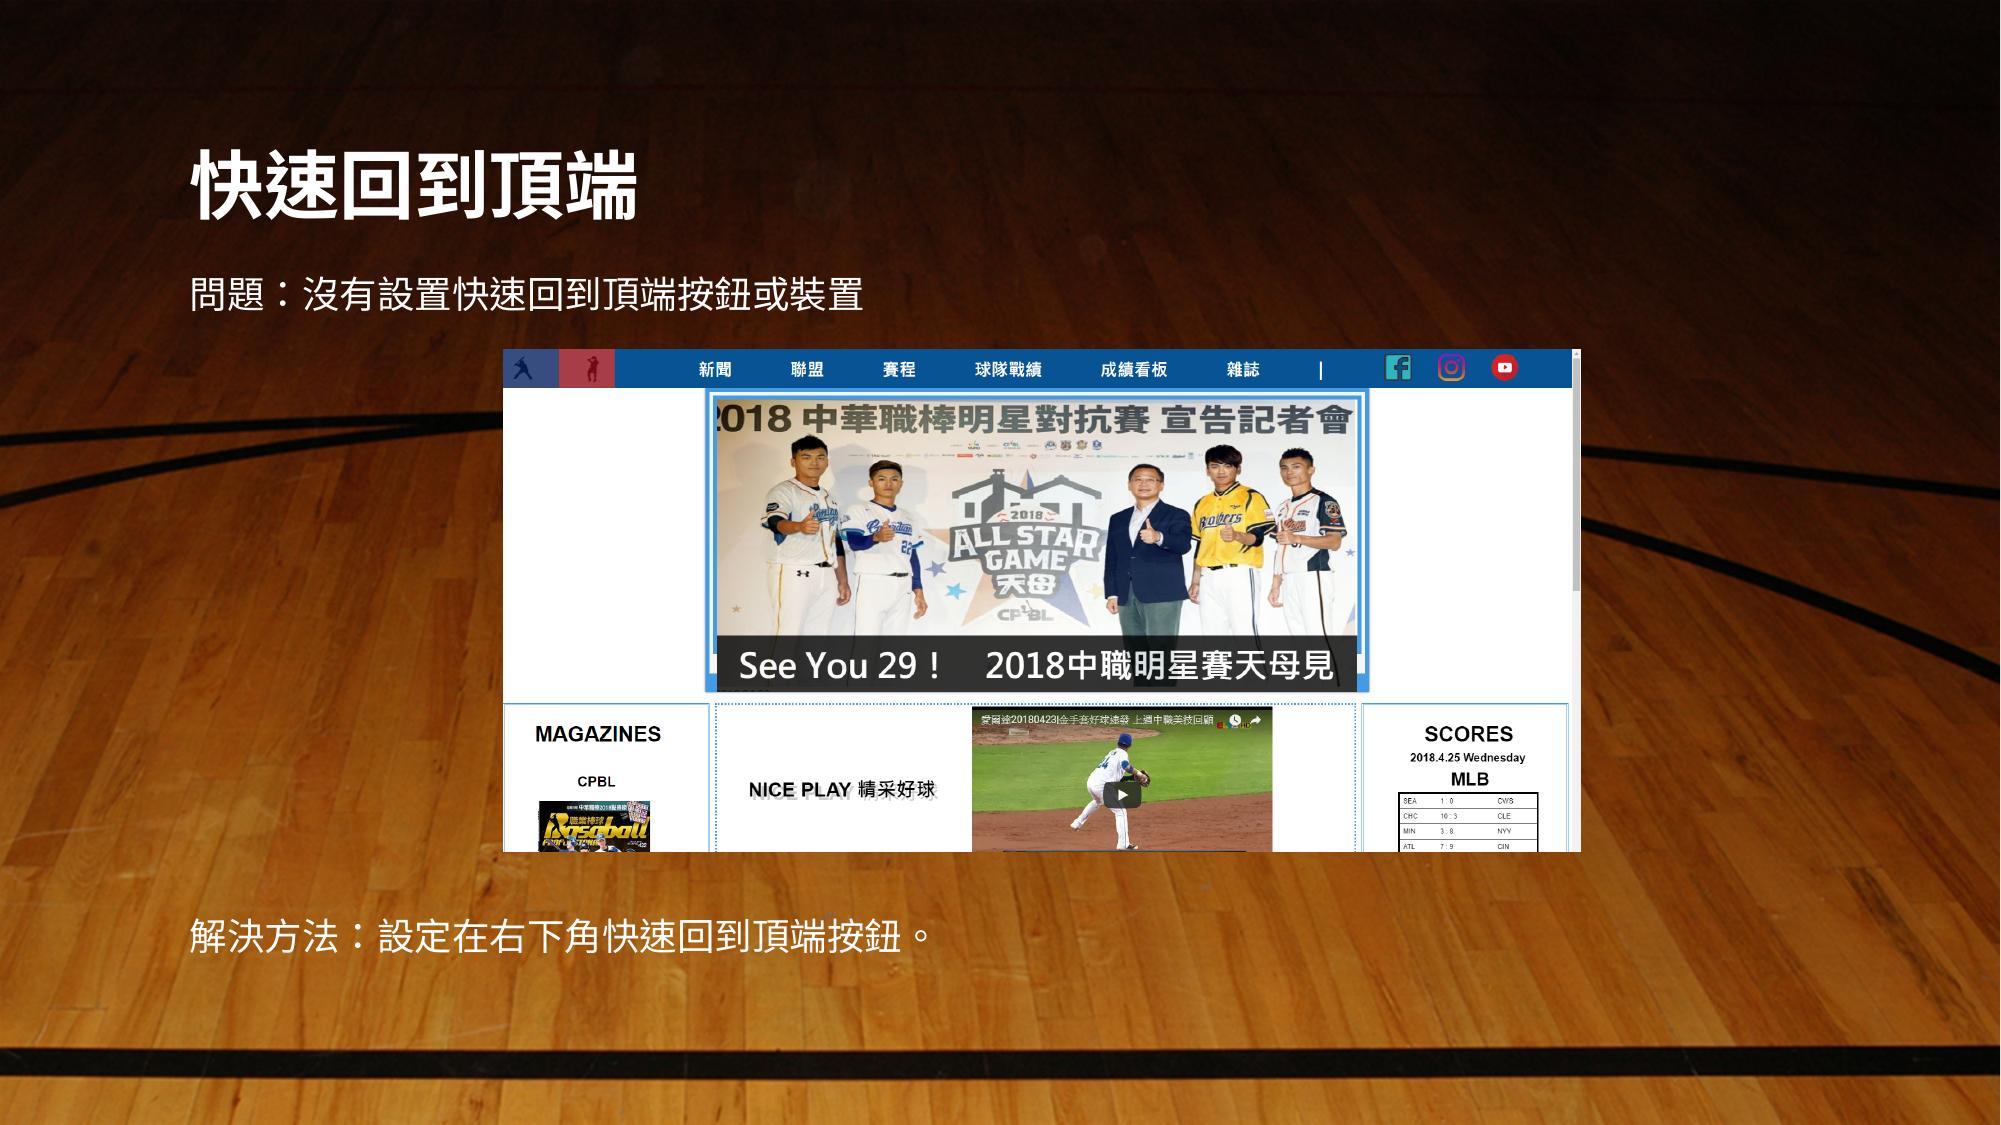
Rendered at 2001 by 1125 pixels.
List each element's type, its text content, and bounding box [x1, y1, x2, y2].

picture [0, 0, 2001, 1125]
text_box 解決方法：設定在右下角快速回到頂端按鈕。 [174, 905, 1825, 965]
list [503, 349, 1581, 852]
title 快速回到頂端 [174, 50, 1825, 238]
text_box 問題：沒有設置快速回到頂端按鈕或裝置 [174, 263, 1825, 324]
